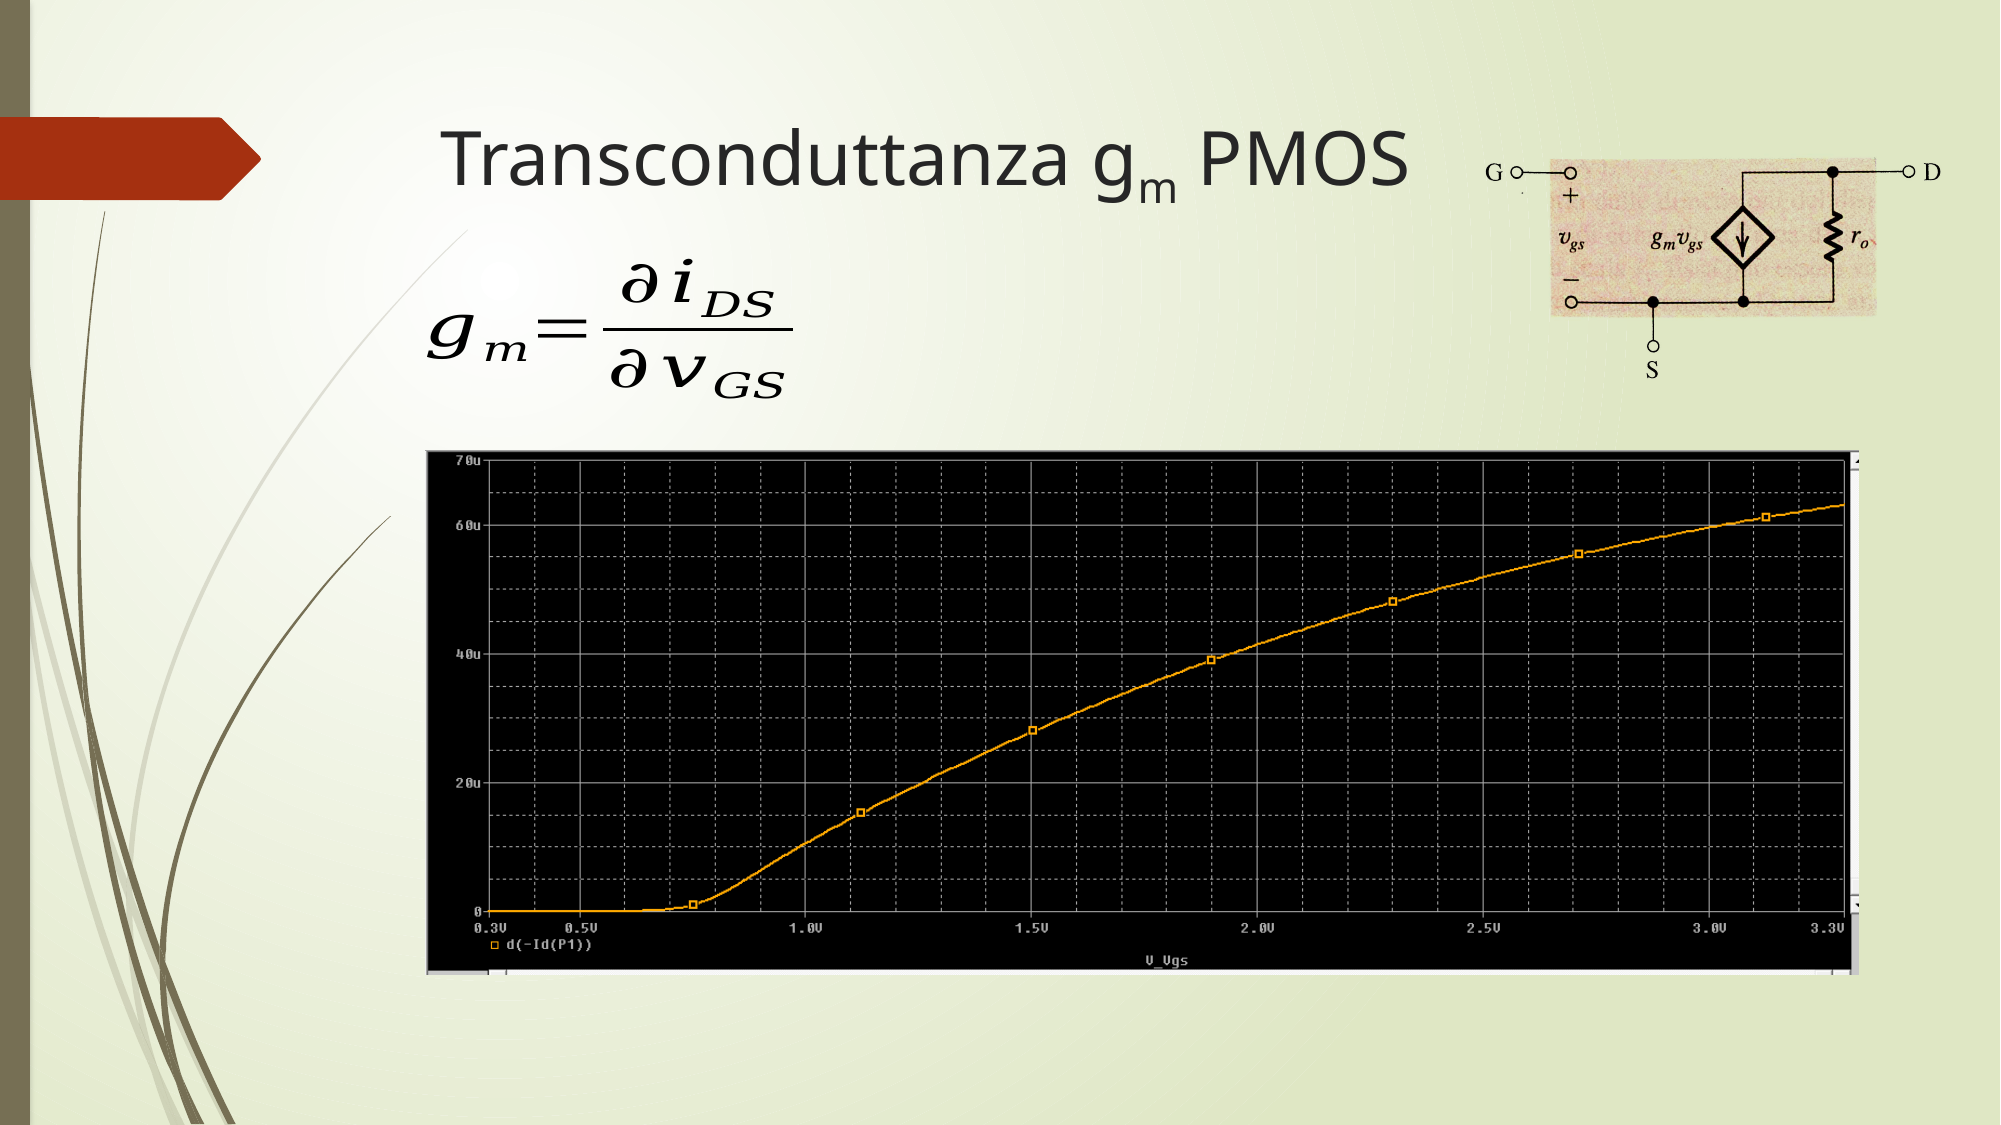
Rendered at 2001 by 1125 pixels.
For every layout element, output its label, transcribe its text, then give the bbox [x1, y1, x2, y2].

title Transconduttanza gm PMOS [425, 102, 1888, 313]
picture [1483, 148, 1951, 388]
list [425, 450, 1859, 975]
